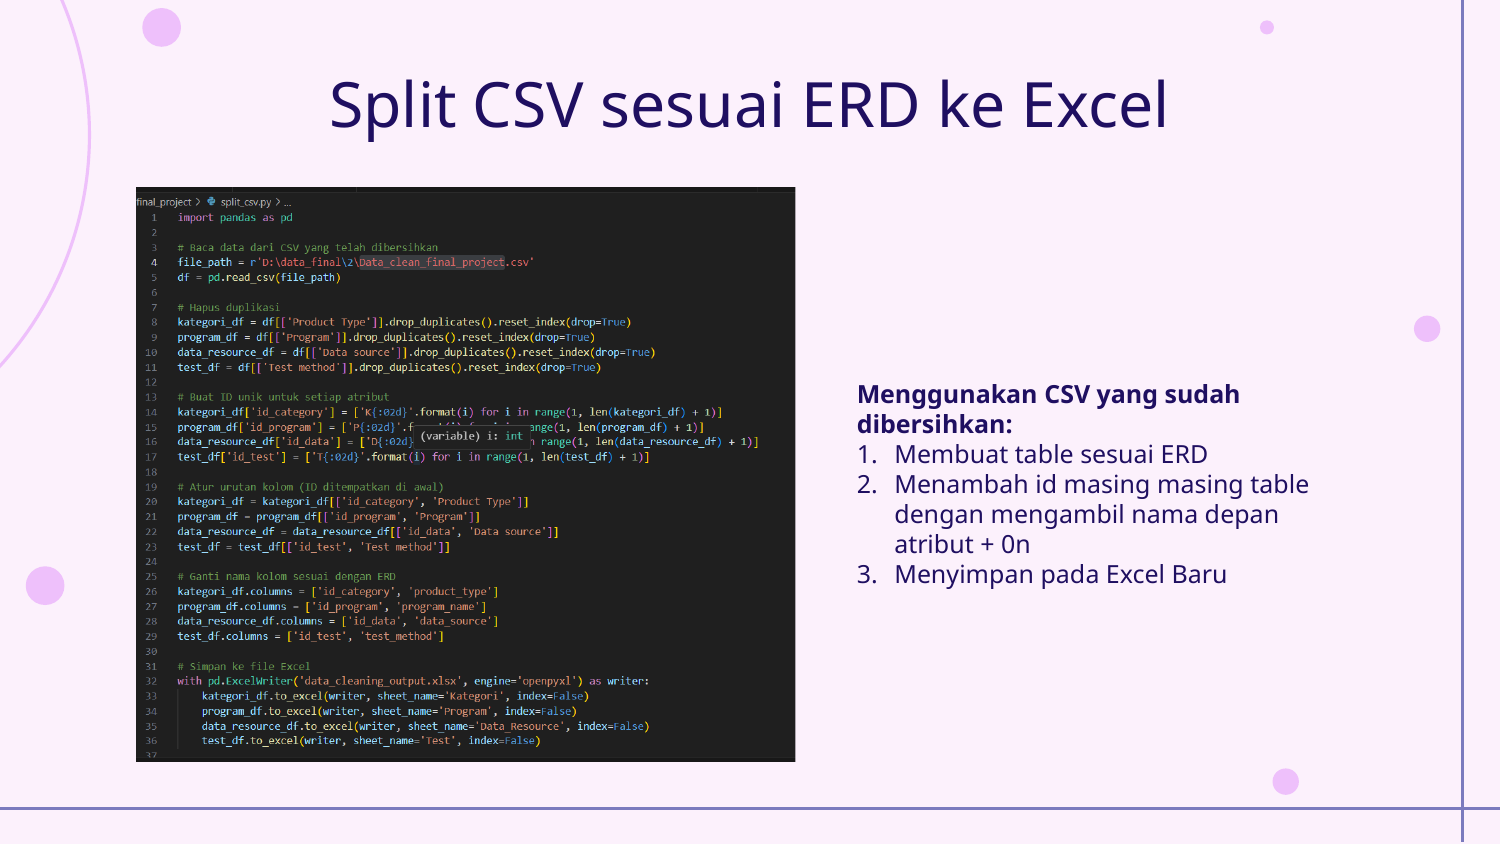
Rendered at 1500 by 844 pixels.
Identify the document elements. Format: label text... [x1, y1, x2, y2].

text_box Menggunakan CSV yang sudah dibersihkan: Membuat table sesuai ERD Menambah id masing masing table dengan mengambil nama depan atribut + 0n Menyimpan pada Excel Baru [841, 364, 1346, 597]
picture [135, 187, 796, 762]
title Split CSV sesuai ERD ke Excel [118, 50, 1382, 145]
